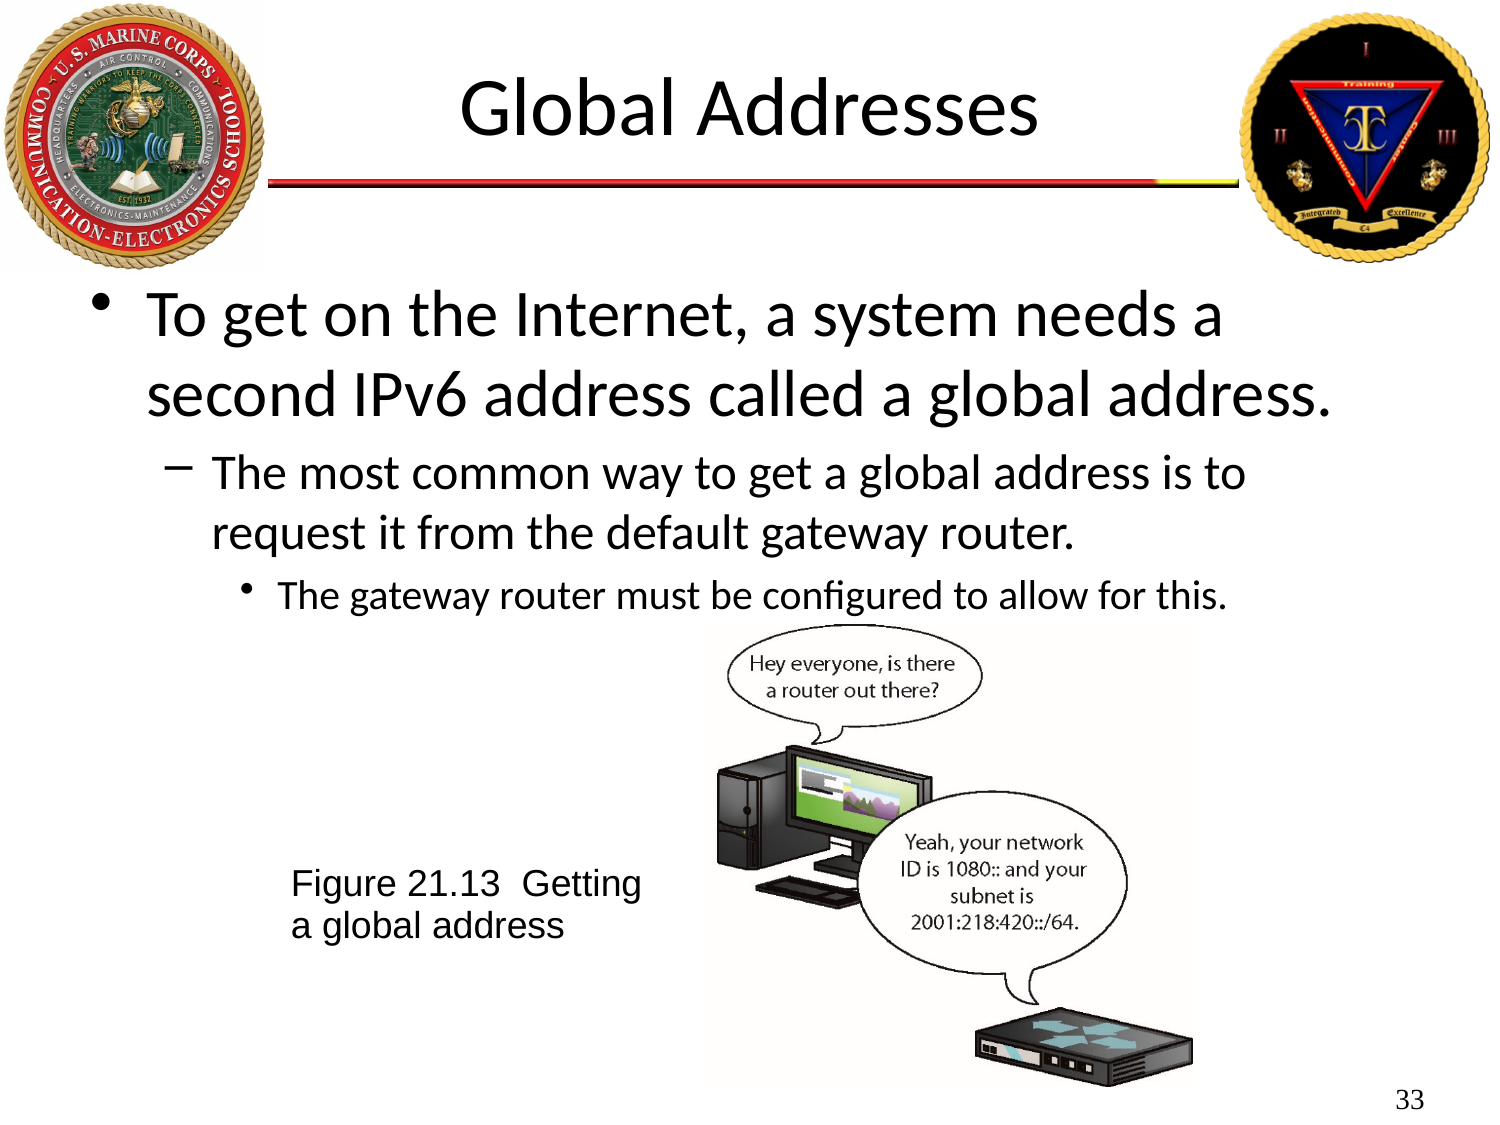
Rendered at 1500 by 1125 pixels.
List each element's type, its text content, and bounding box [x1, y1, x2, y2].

picture [0, 0, 268, 274]
picture [1239, 12, 1490, 263]
title Global Addresses [75, 45, 1425, 233]
list To get on the Internet, a system needs a second IPv6 address called a global address. The most common way to get a global address is to request it from the default gateway router. The gateway router must be configured to allow for this. [75, 262, 1425, 1005]
picture [702, 624, 1194, 1087]
text_box Figure 21.13 Getting a global address [276, 855, 685, 955]
